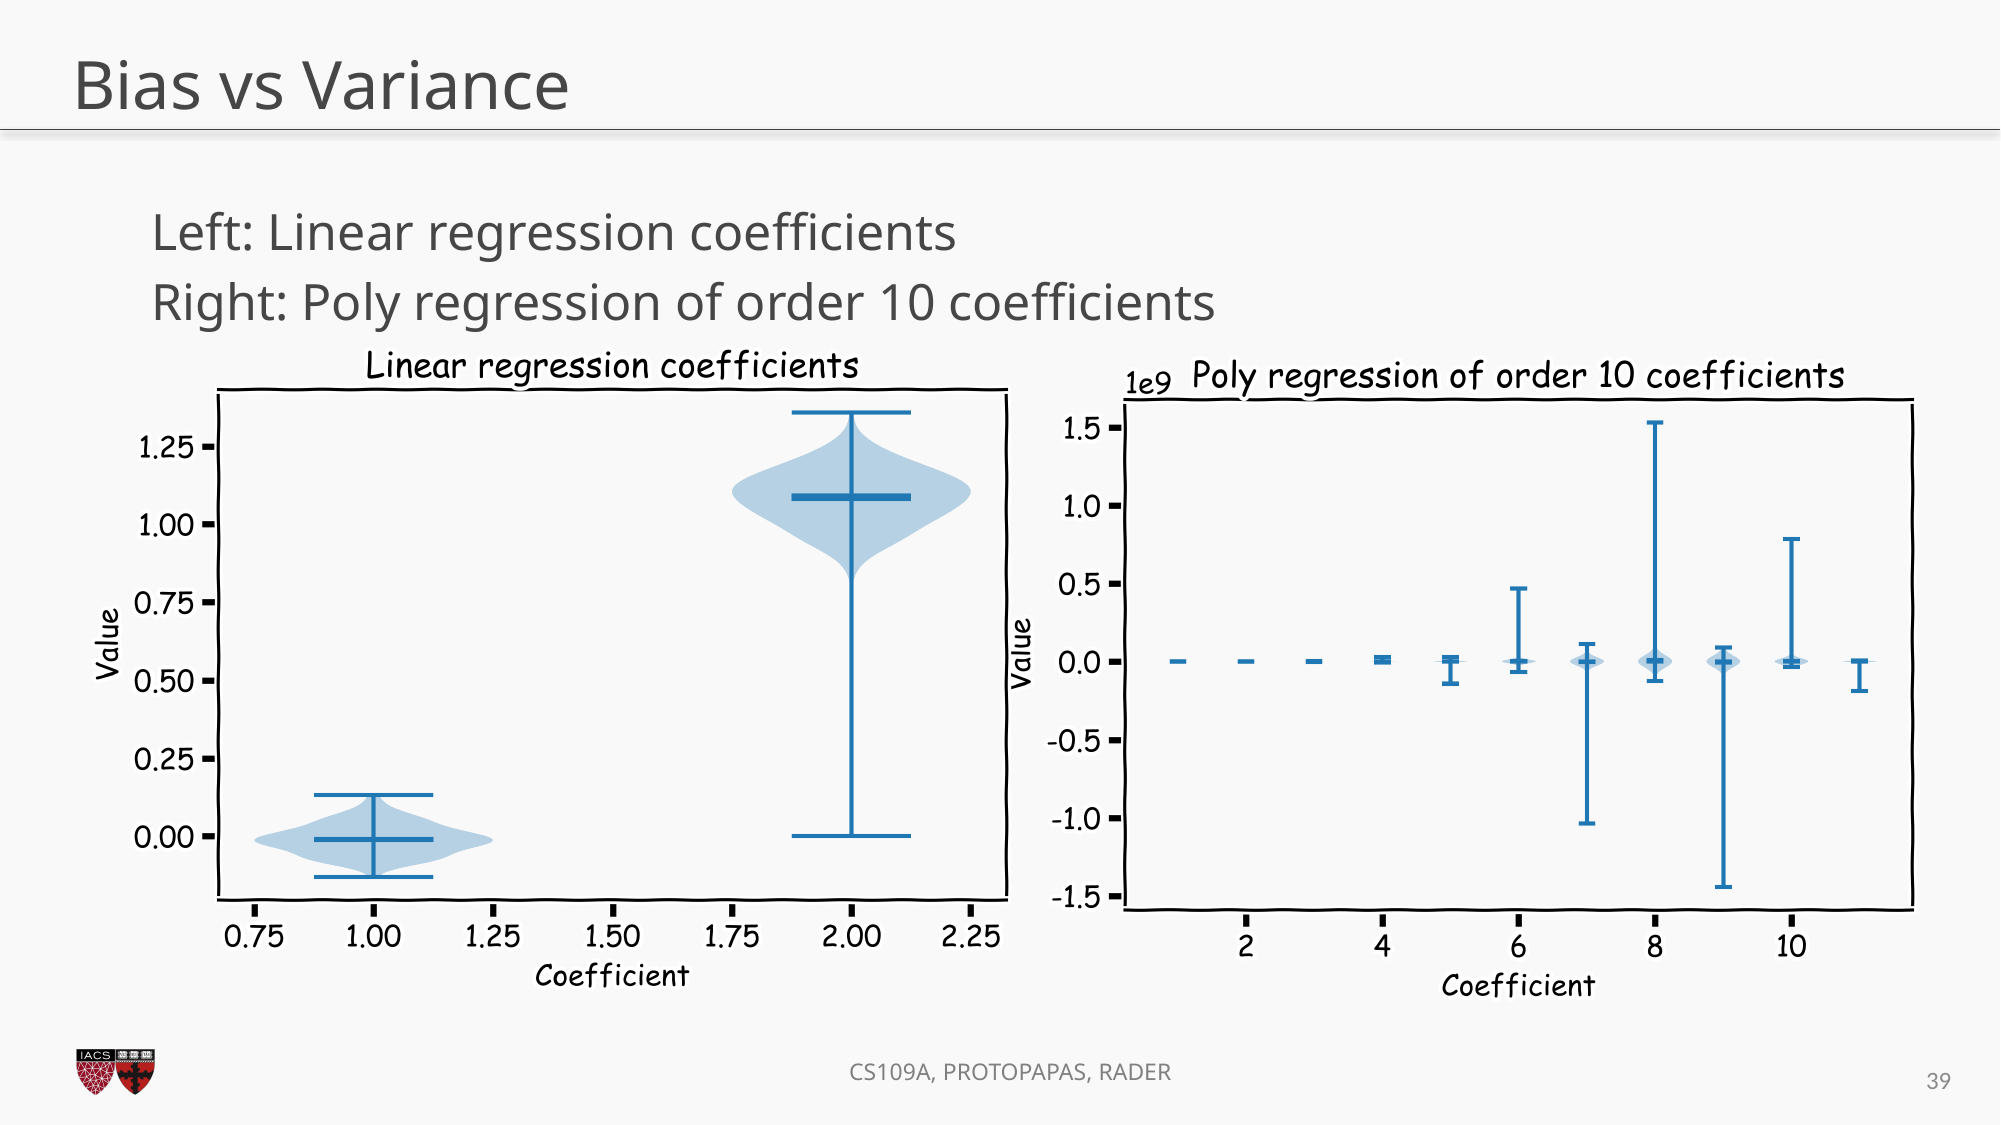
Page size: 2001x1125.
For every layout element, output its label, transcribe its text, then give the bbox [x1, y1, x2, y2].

picture [0, 299, 2000, 1095]
list Left: Linear regression coefficients Right: Poly regression of order 10 coefficients [136, 193, 1831, 308]
title Bias vs Variance [57, 35, 1943, 162]
slide_number 39 [1500, 1069, 1967, 1110]
